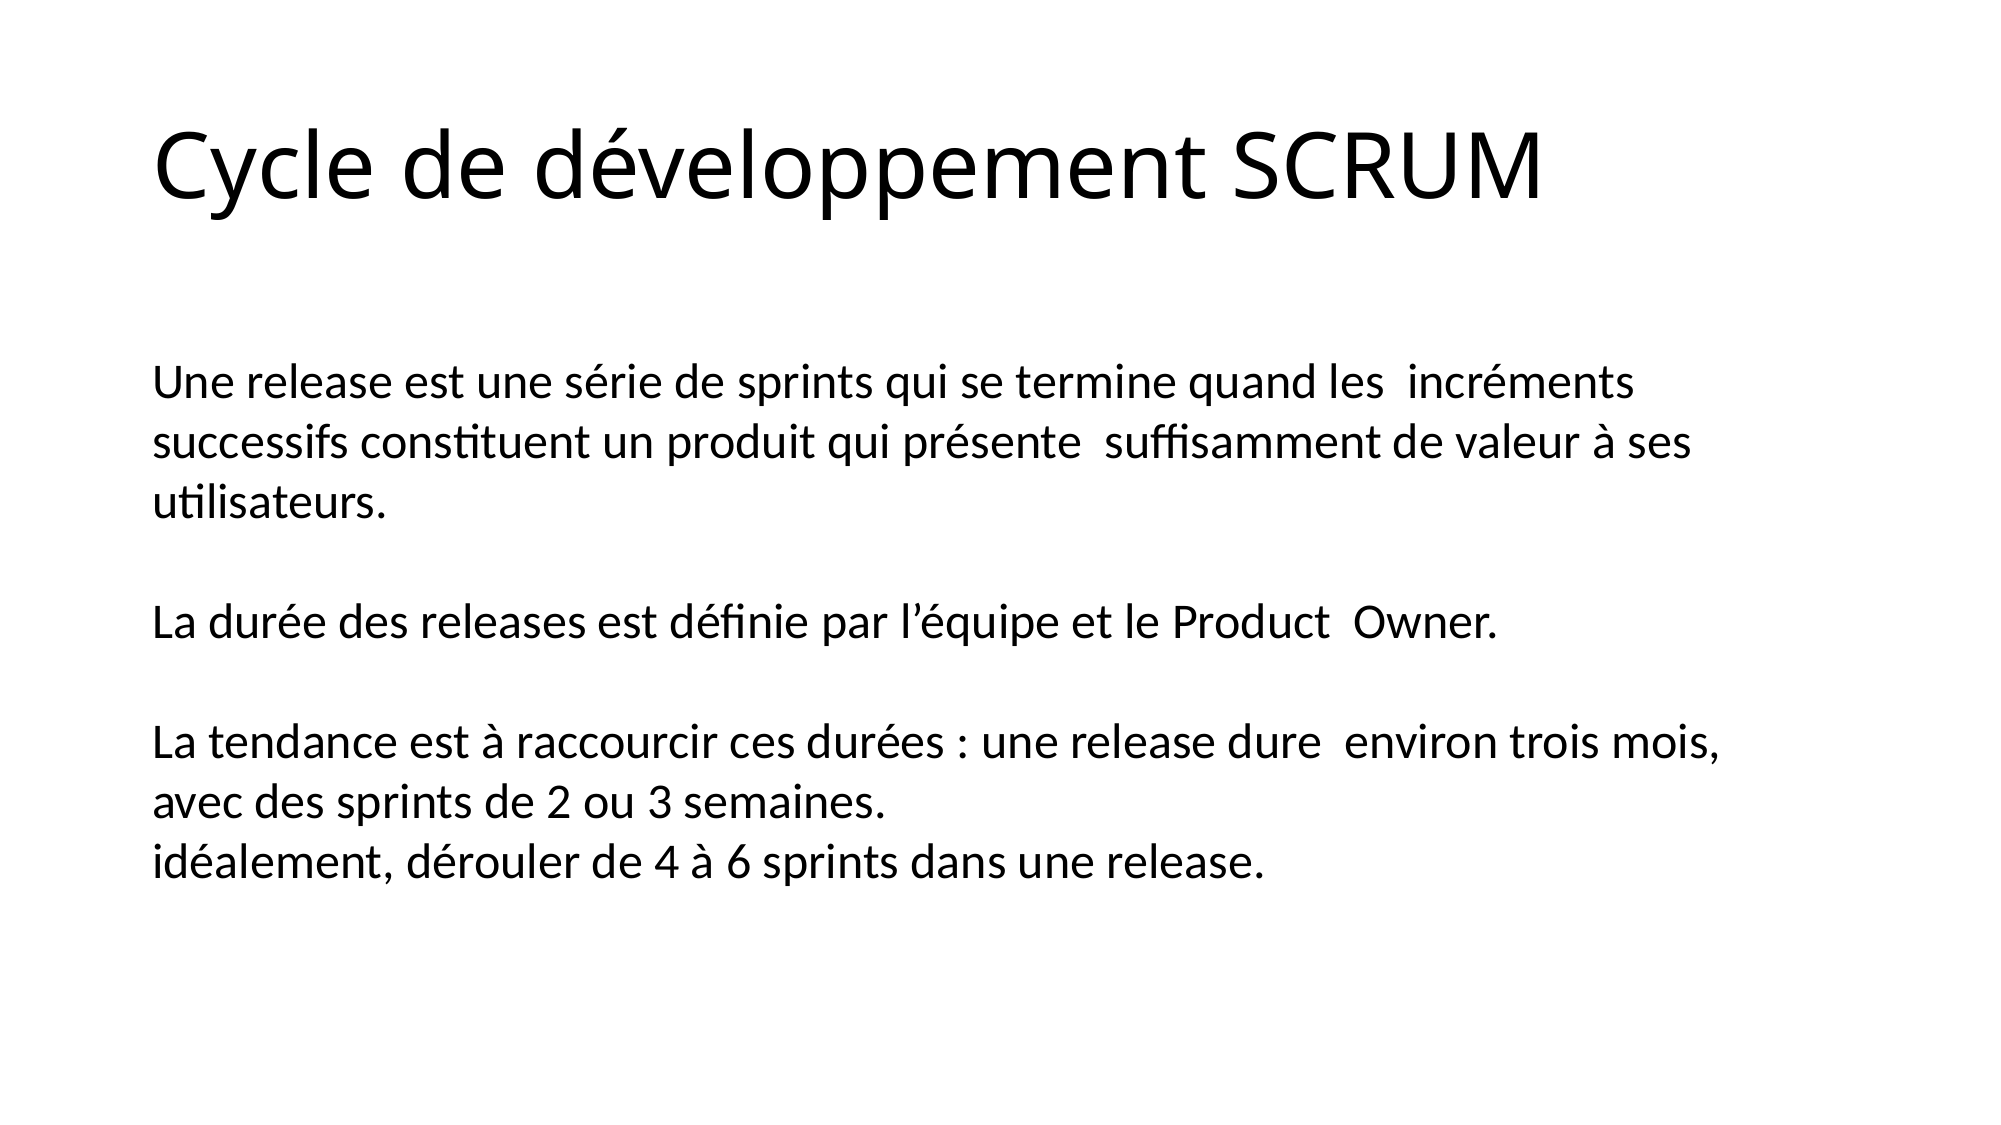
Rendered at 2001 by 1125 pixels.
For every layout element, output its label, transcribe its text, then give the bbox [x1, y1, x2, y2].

title Cycle de développement SCRUM [137, 59, 1863, 278]
text_box Une release est une série de sprints qui se termine quand les incréments successifs constituent un produit qui présente suffisamment de valeur à ses utilisateurs. La durée des releases est définie par l’équipe et le Product Owner. La tendance est à raccourcir ces durées : une release dure environ trois mois, avec des sprints de 2 ou 3 semaines. idéalement, dérouler de 4 à 6 sprints dans une release. [137, 341, 1773, 896]
